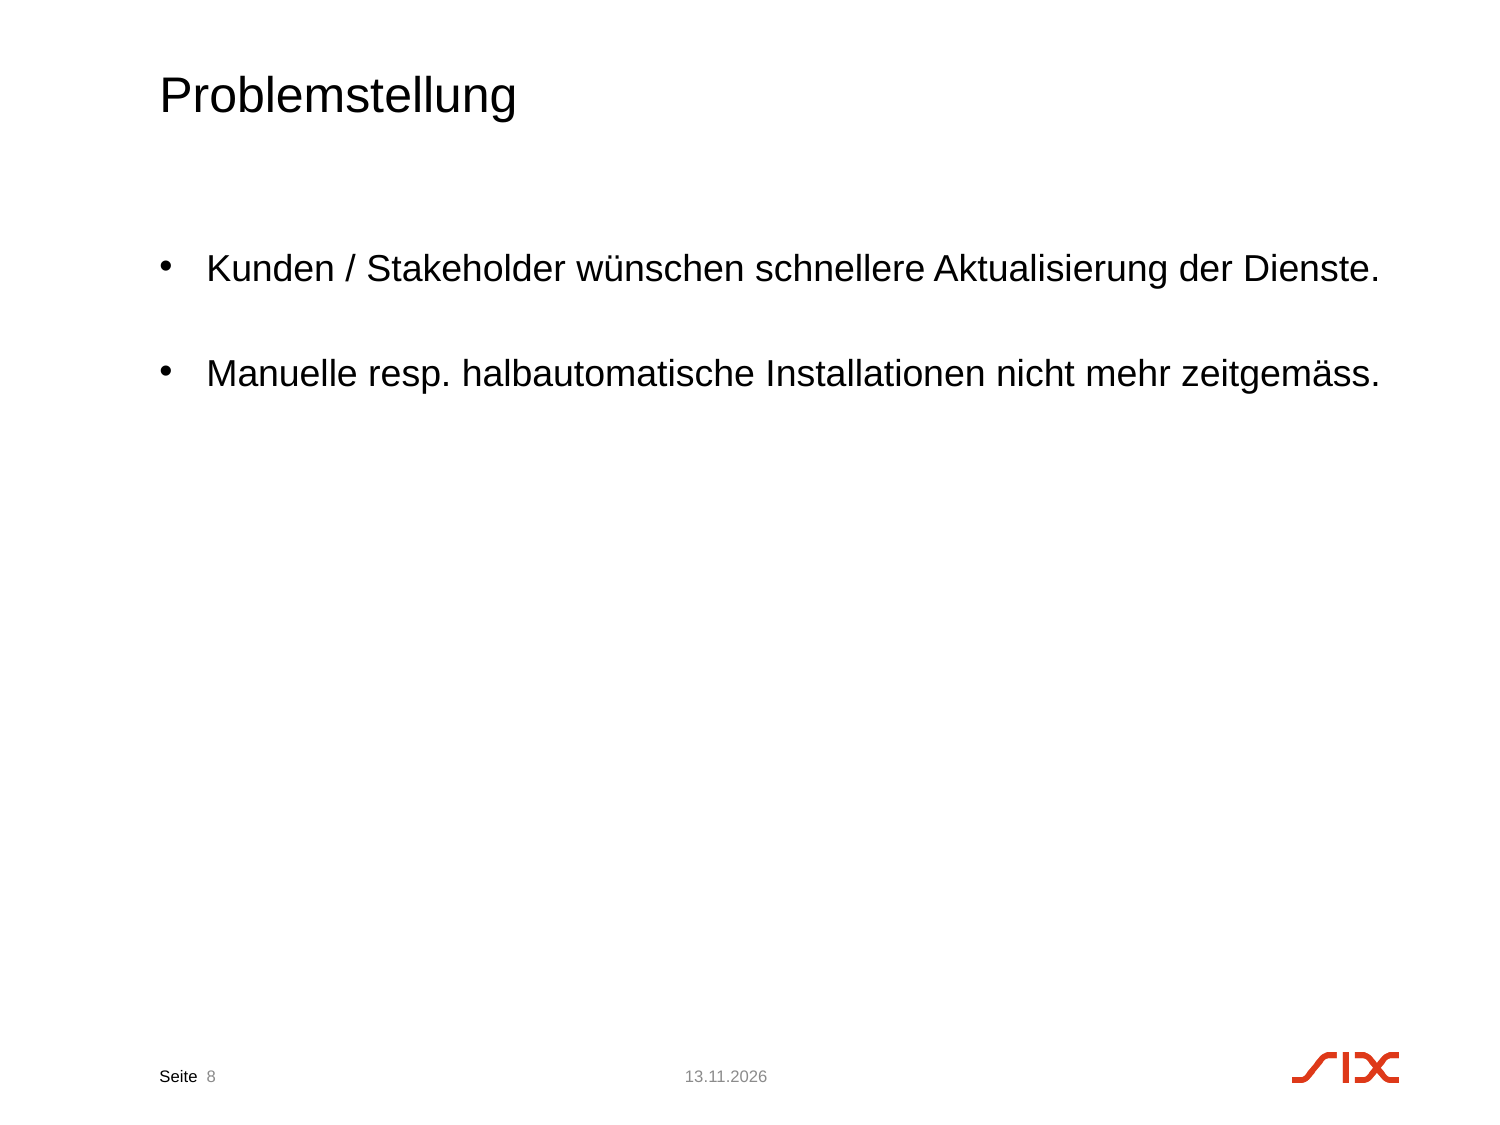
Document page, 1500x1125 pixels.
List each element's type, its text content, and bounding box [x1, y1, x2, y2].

list Kunden / Stakeholder wünschen schnellere Aktualisierung der Dienste. Manuelle resp. halbautomatische Installationen nicht mehr zeitgemäss. [159, 243, 1400, 997]
slide_number 8 [206, 1065, 308, 1086]
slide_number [685, 1065, 987, 1086]
picture [1292, 1052, 1399, 1083]
title Problemstellung [159, 62, 1400, 173]
